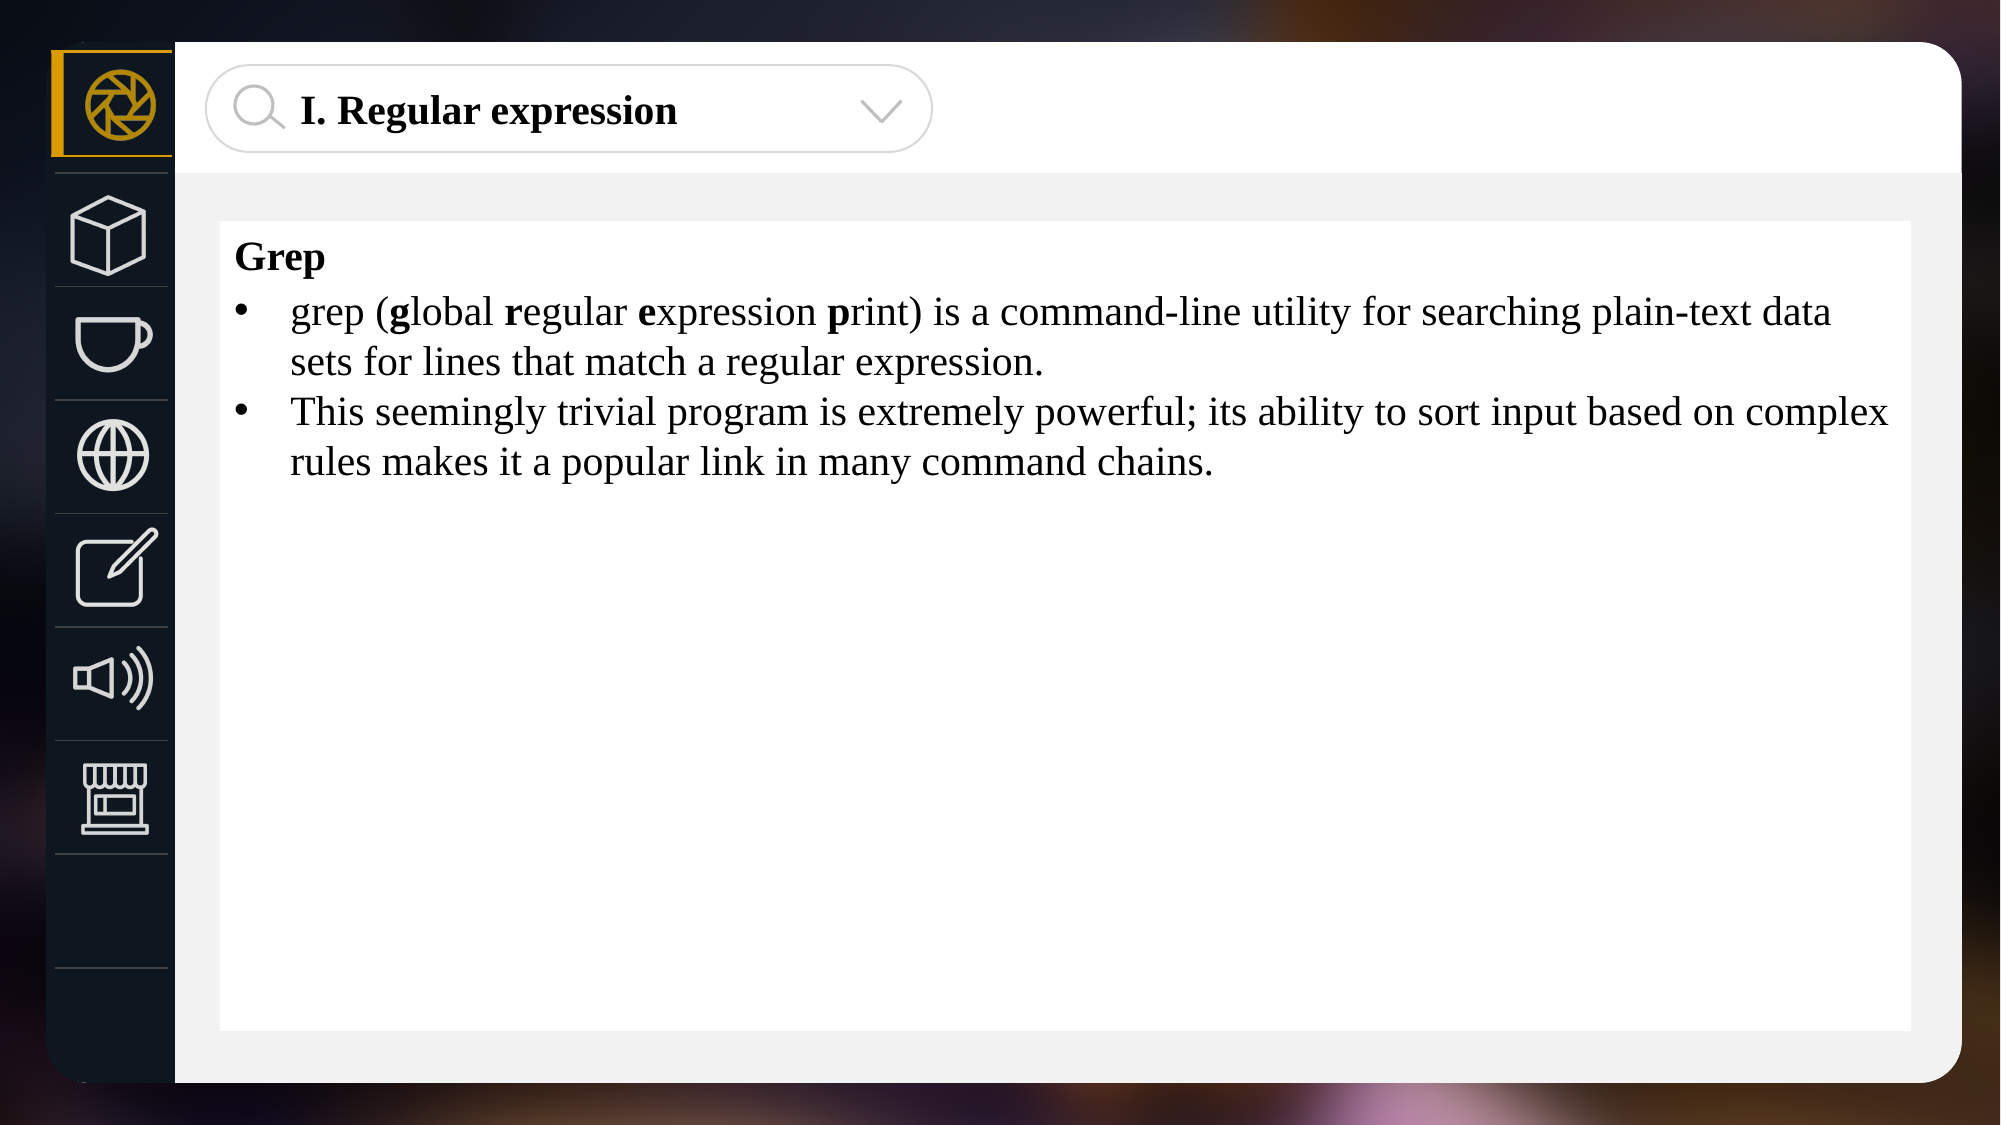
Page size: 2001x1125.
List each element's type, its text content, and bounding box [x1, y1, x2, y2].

picture [0, 0, 2001, 1125]
text_box grep (global regular expression print) is a command-line utility for searching plain-text data sets for lines that match a regular expression. This seemingly trivial program is extremely powerful; its ability to sort input based on complex rules makes it a popular link in many command chains. [219, 286, 1911, 492]
text_box I. Regular expression [285, 75, 888, 141]
text_box Grep [219, 220, 1911, 286]
text_box [219, 220, 1912, 1032]
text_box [51, 40, 185, 170]
